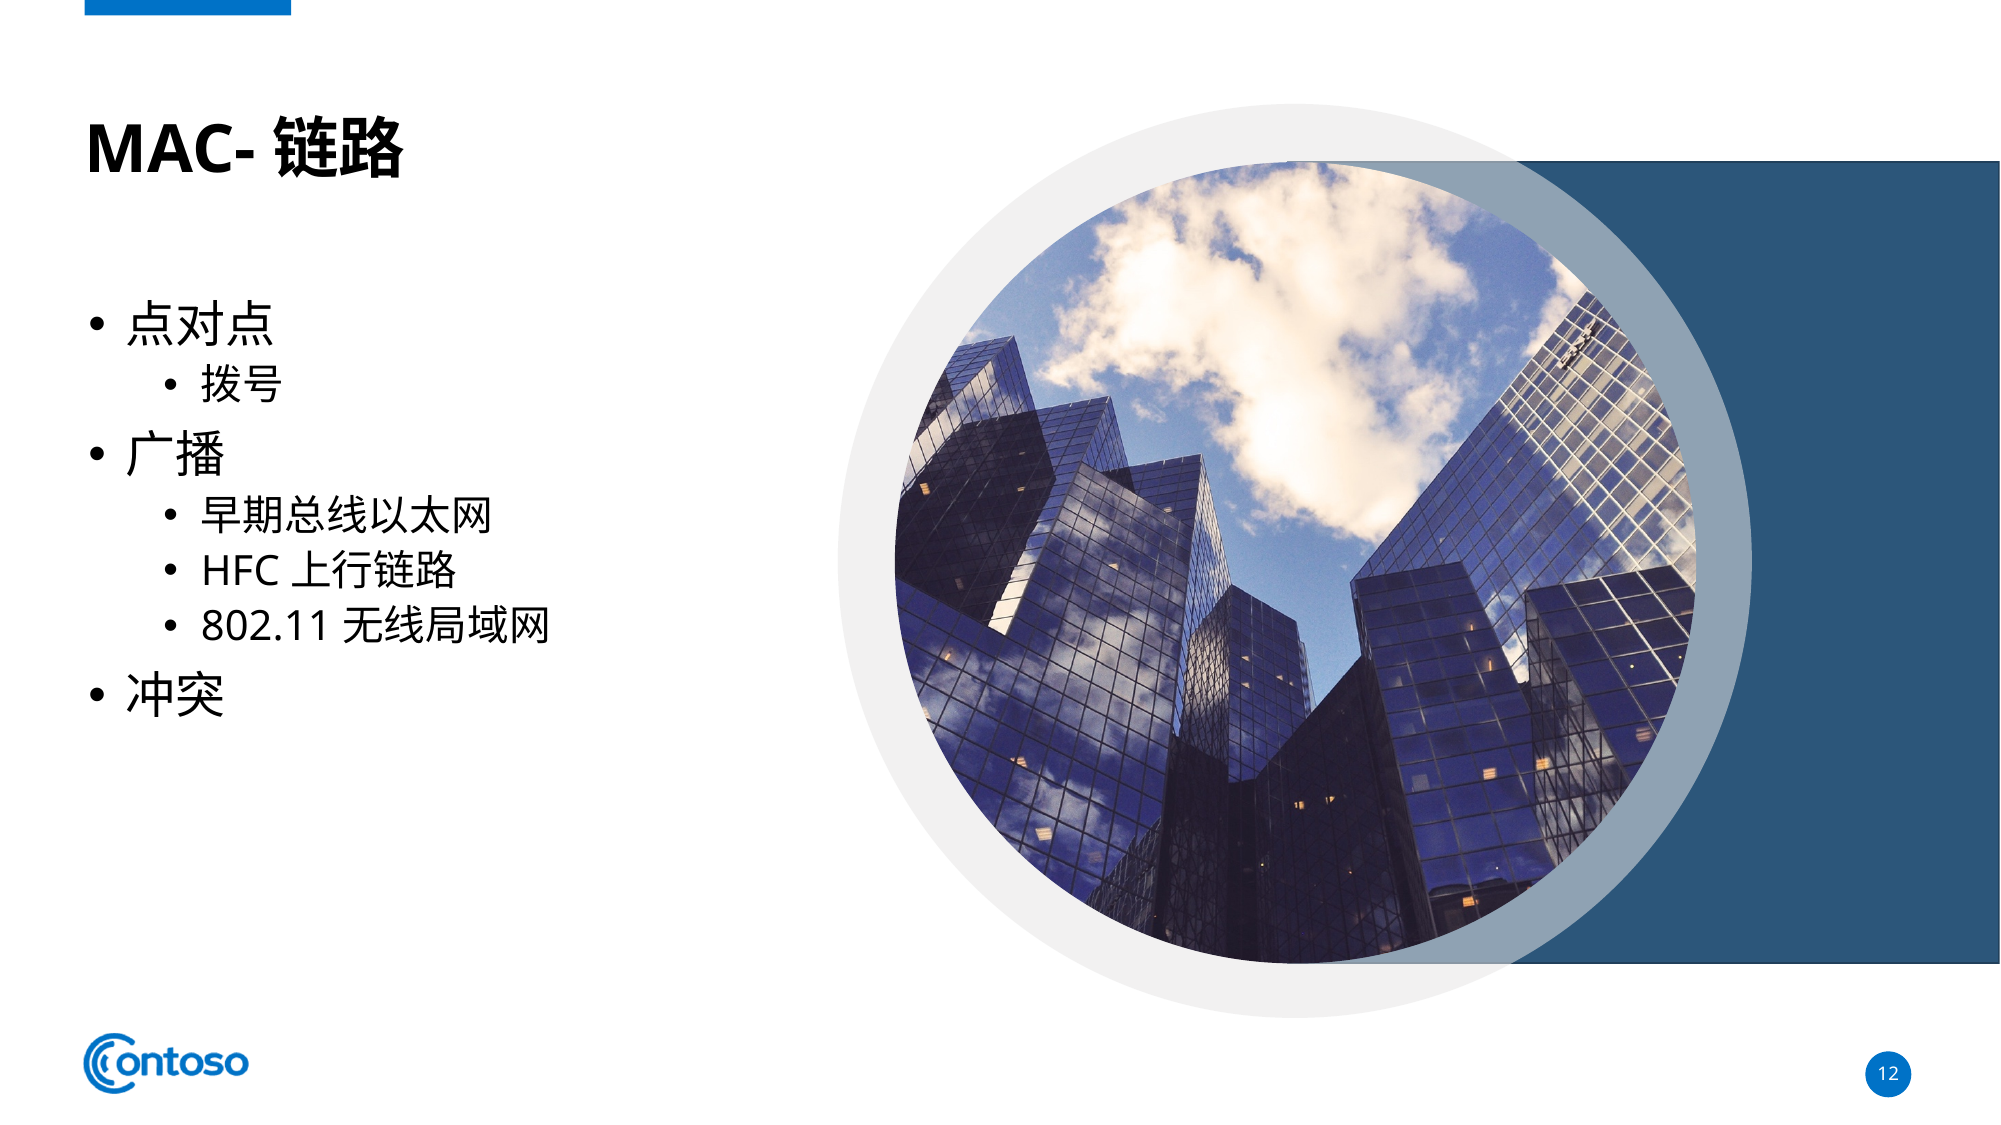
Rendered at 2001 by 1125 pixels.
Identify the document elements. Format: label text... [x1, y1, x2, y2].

title MAC-链路 [84, 81, 1022, 300]
list 点对点 拨号 广播 早期总线以太网 HFC上行链路 802.11无线局域网 冲突 [88, 299, 895, 1014]
picture [894, 162, 1697, 964]
picture [77, 1027, 254, 1095]
slide_number 12 [1864, 1059, 1913, 1090]
